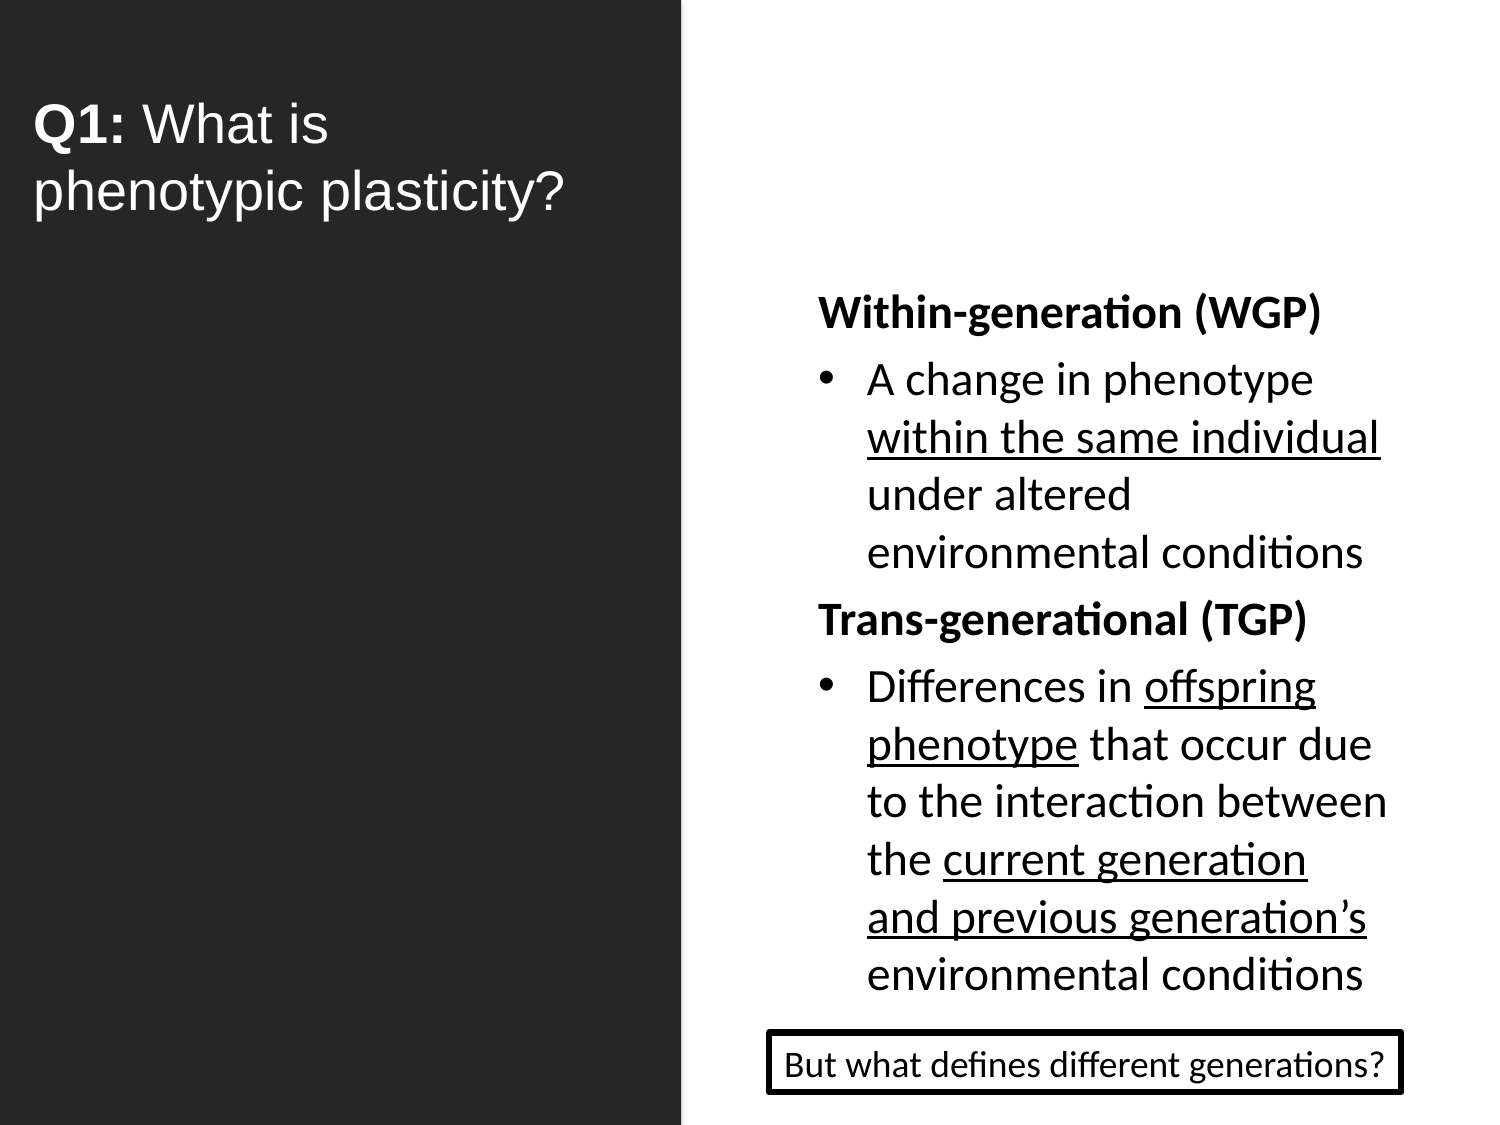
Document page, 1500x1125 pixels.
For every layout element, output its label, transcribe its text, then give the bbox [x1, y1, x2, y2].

text_box [0, 0, 682, 1125]
text_box But what defines different generations? [769, 1032, 1402, 1093]
title Q1: What is phenotypic plasticity? [18, 60, 583, 249]
list Within-generation (WGP) A change in phenotype within the same individual under altered environmental conditions Trans-generational (TGP) Differences in offspring phenotype that occur due to the interaction between the current generation and previous generation’s environmental conditions [725, 273, 1407, 1016]
